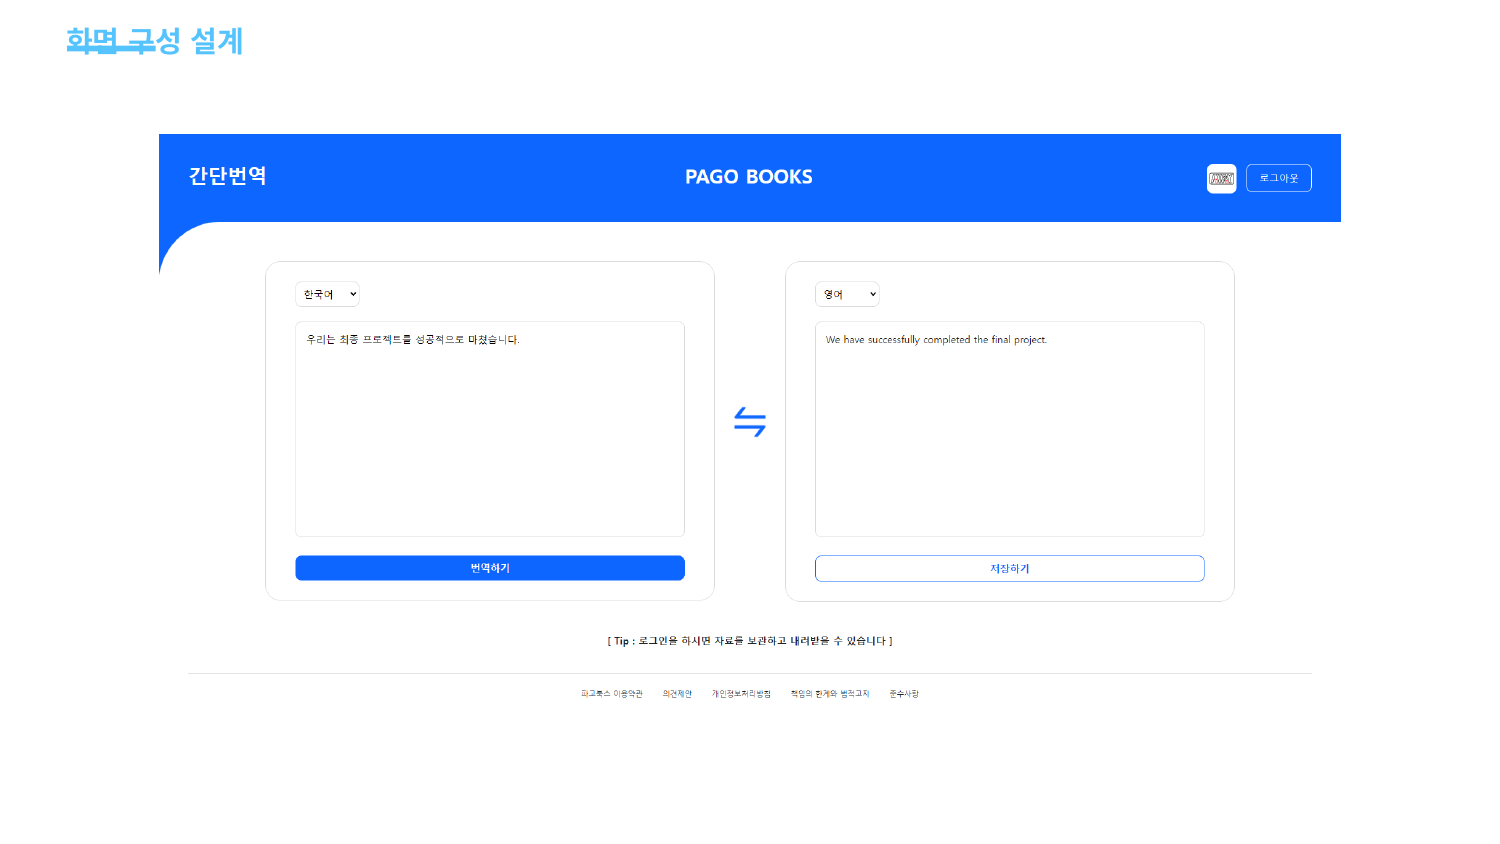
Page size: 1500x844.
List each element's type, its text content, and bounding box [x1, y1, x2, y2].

title 화면 구성 설계 [51, 2, 1449, 149]
picture [159, 133, 1341, 710]
text_box [65, 44, 158, 54]
